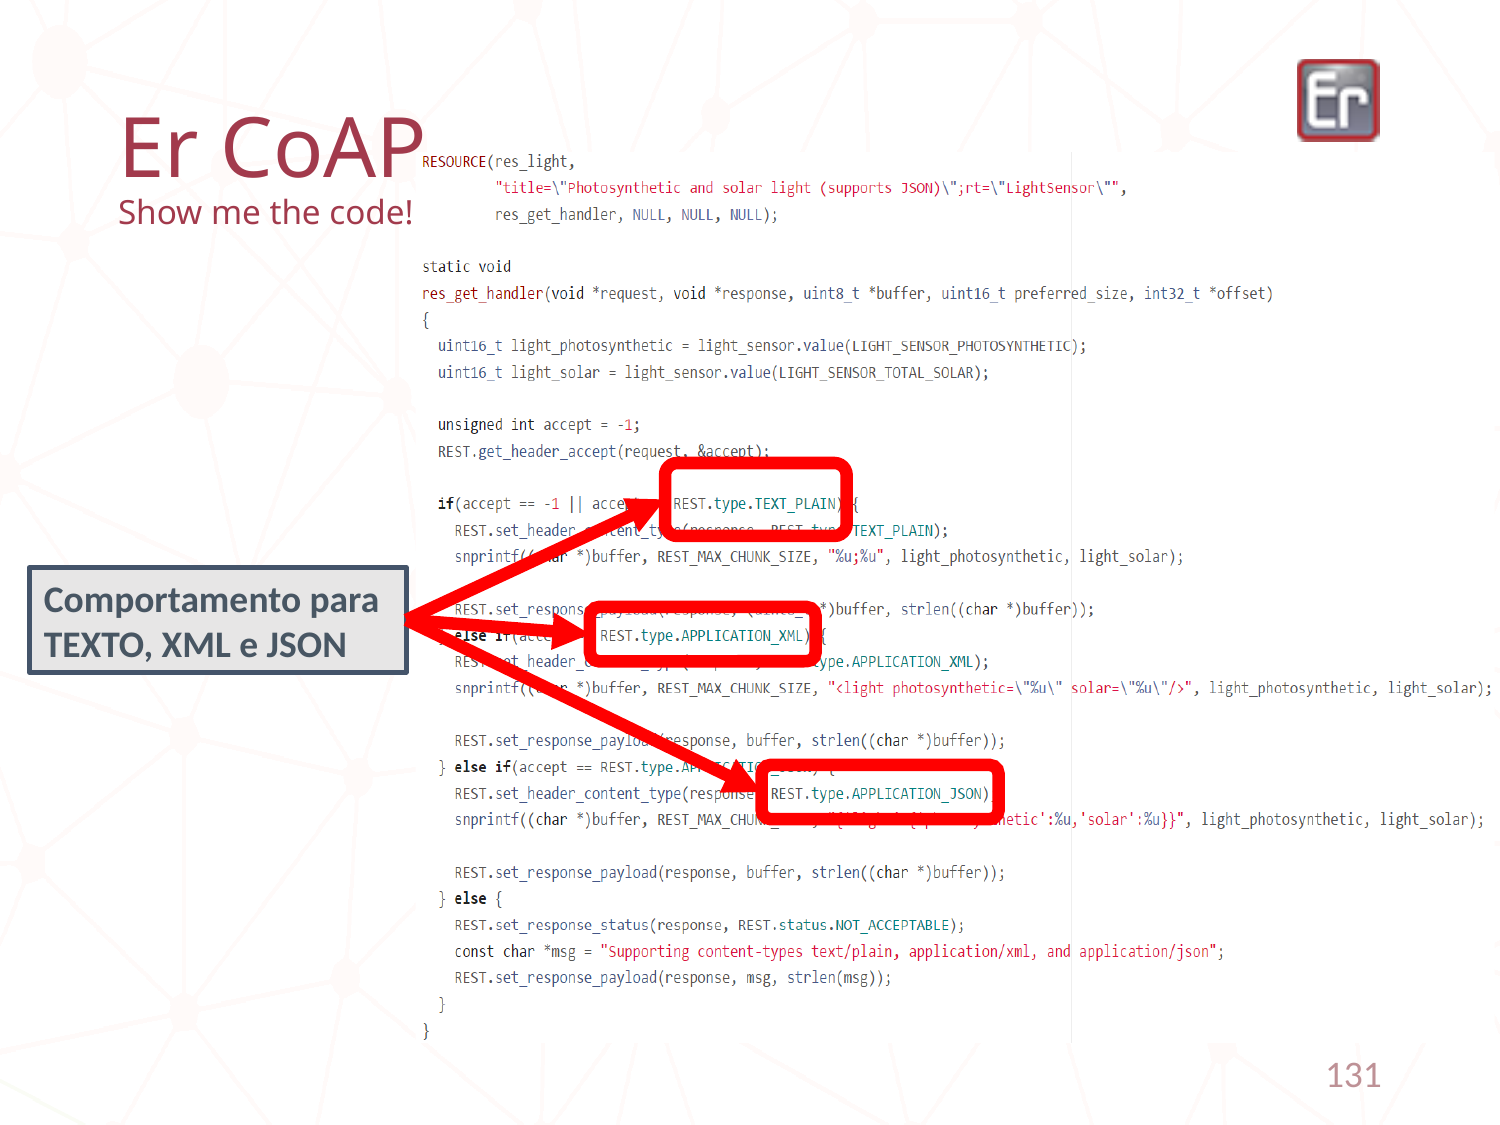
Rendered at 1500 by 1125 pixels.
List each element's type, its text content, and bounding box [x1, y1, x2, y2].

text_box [406, 499, 665, 620]
title Er CoAP Show me the code! [103, 59, 1397, 278]
text_box Comportamento para TEXTO, XML e JSON [29, 567, 406, 673]
picture [415, 152, 1495, 1043]
slide_number 131 [1059, 1043, 1397, 1103]
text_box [406, 620, 762, 793]
picture [1297, 59, 1380, 142]
